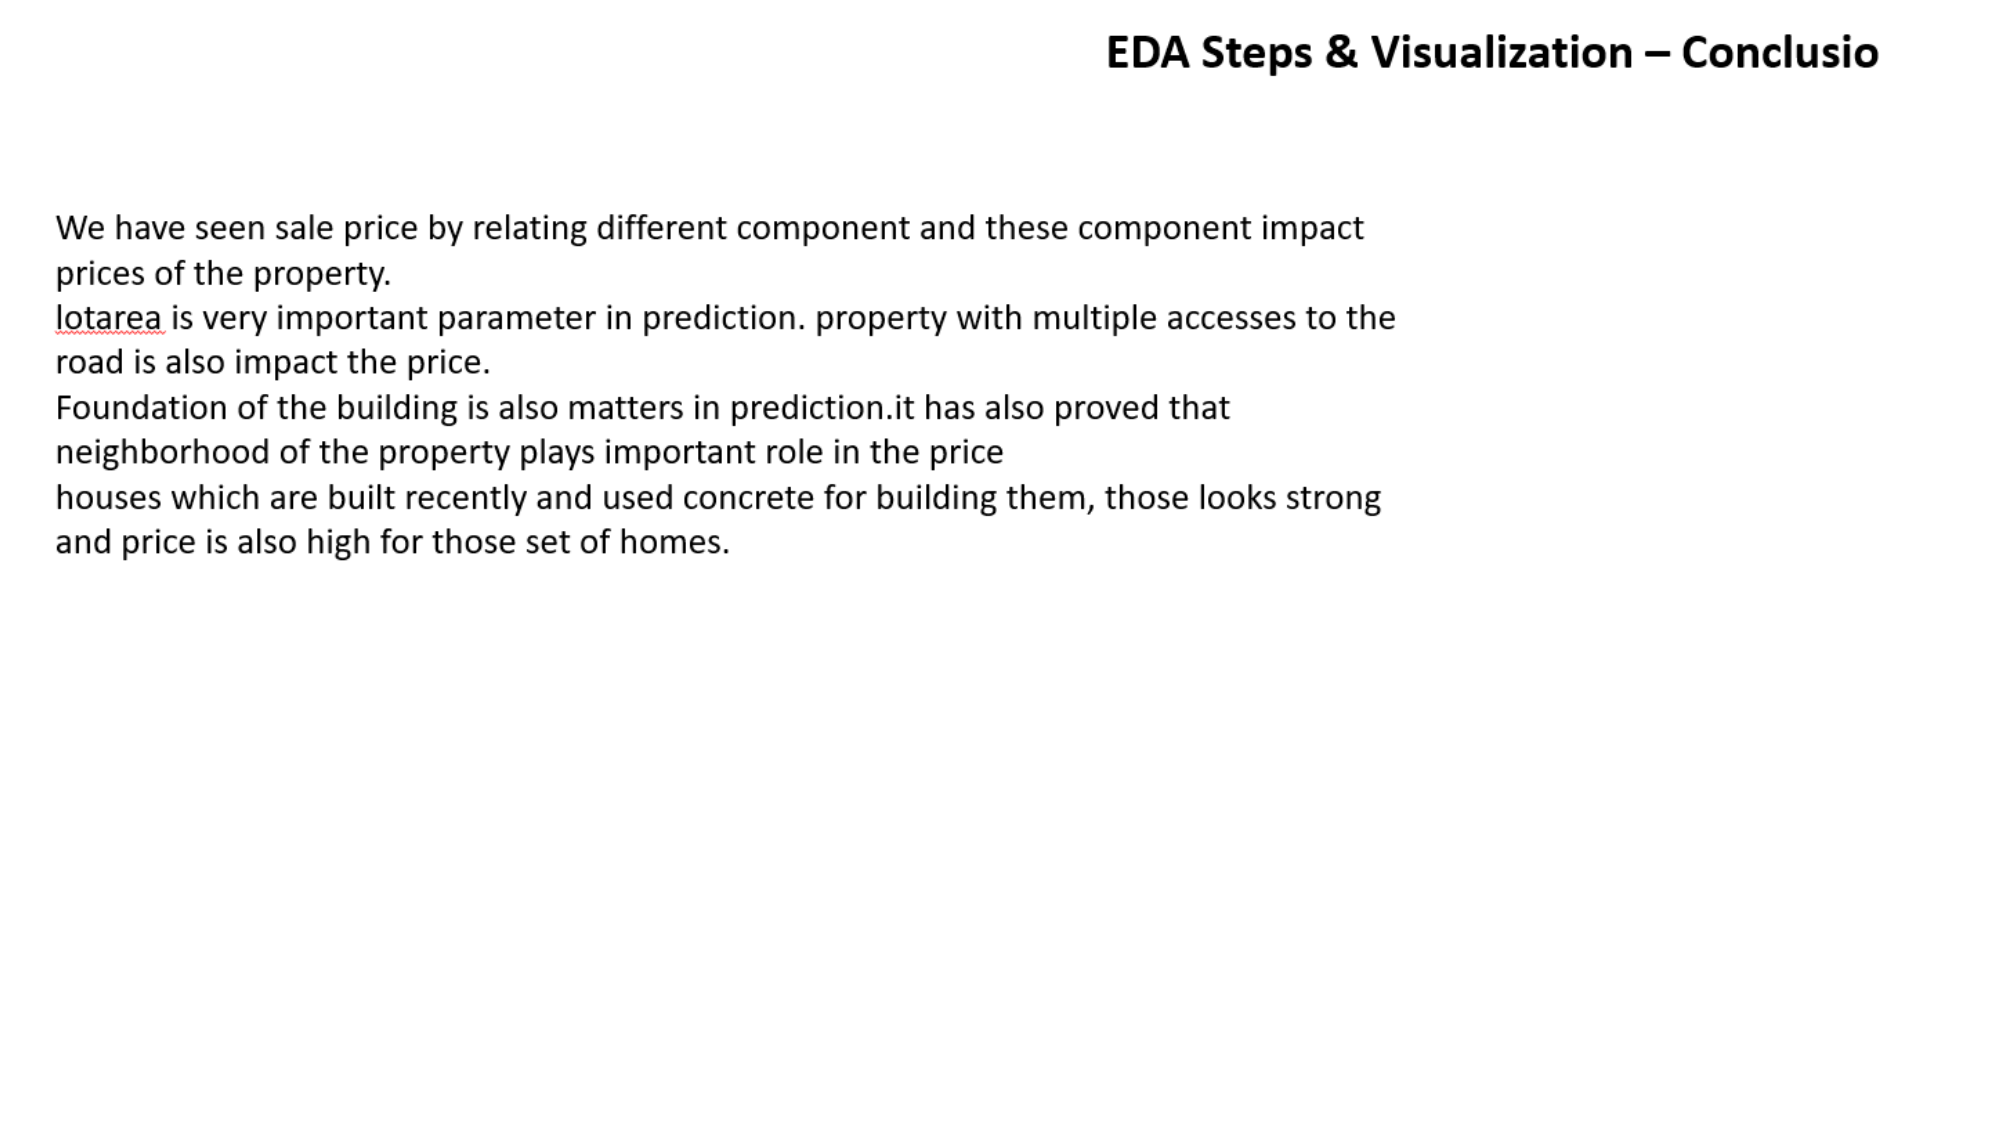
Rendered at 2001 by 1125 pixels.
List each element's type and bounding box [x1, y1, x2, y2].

list [0, 0, 1883, 631]
